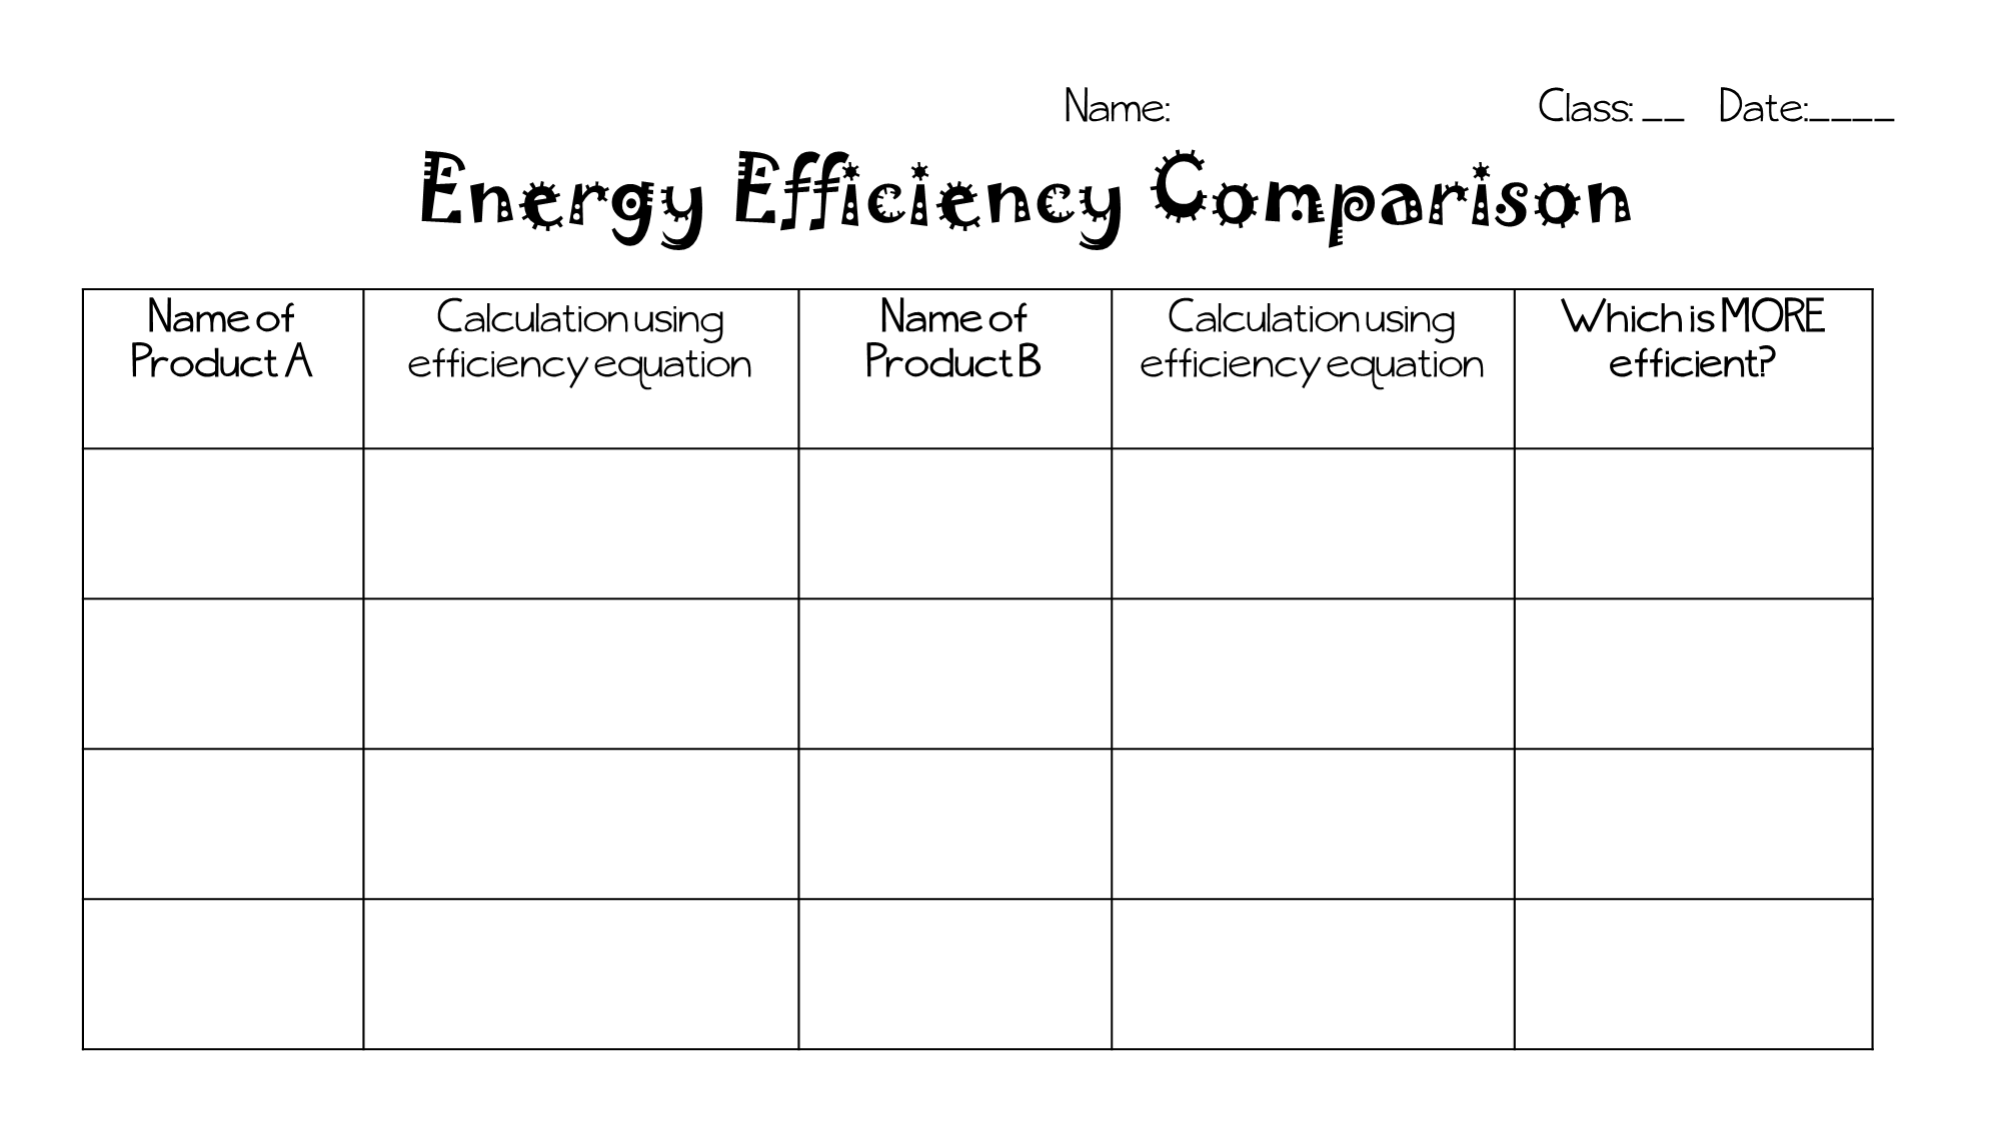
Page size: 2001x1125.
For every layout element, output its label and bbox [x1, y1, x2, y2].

picture [81, 73, 1919, 1052]
